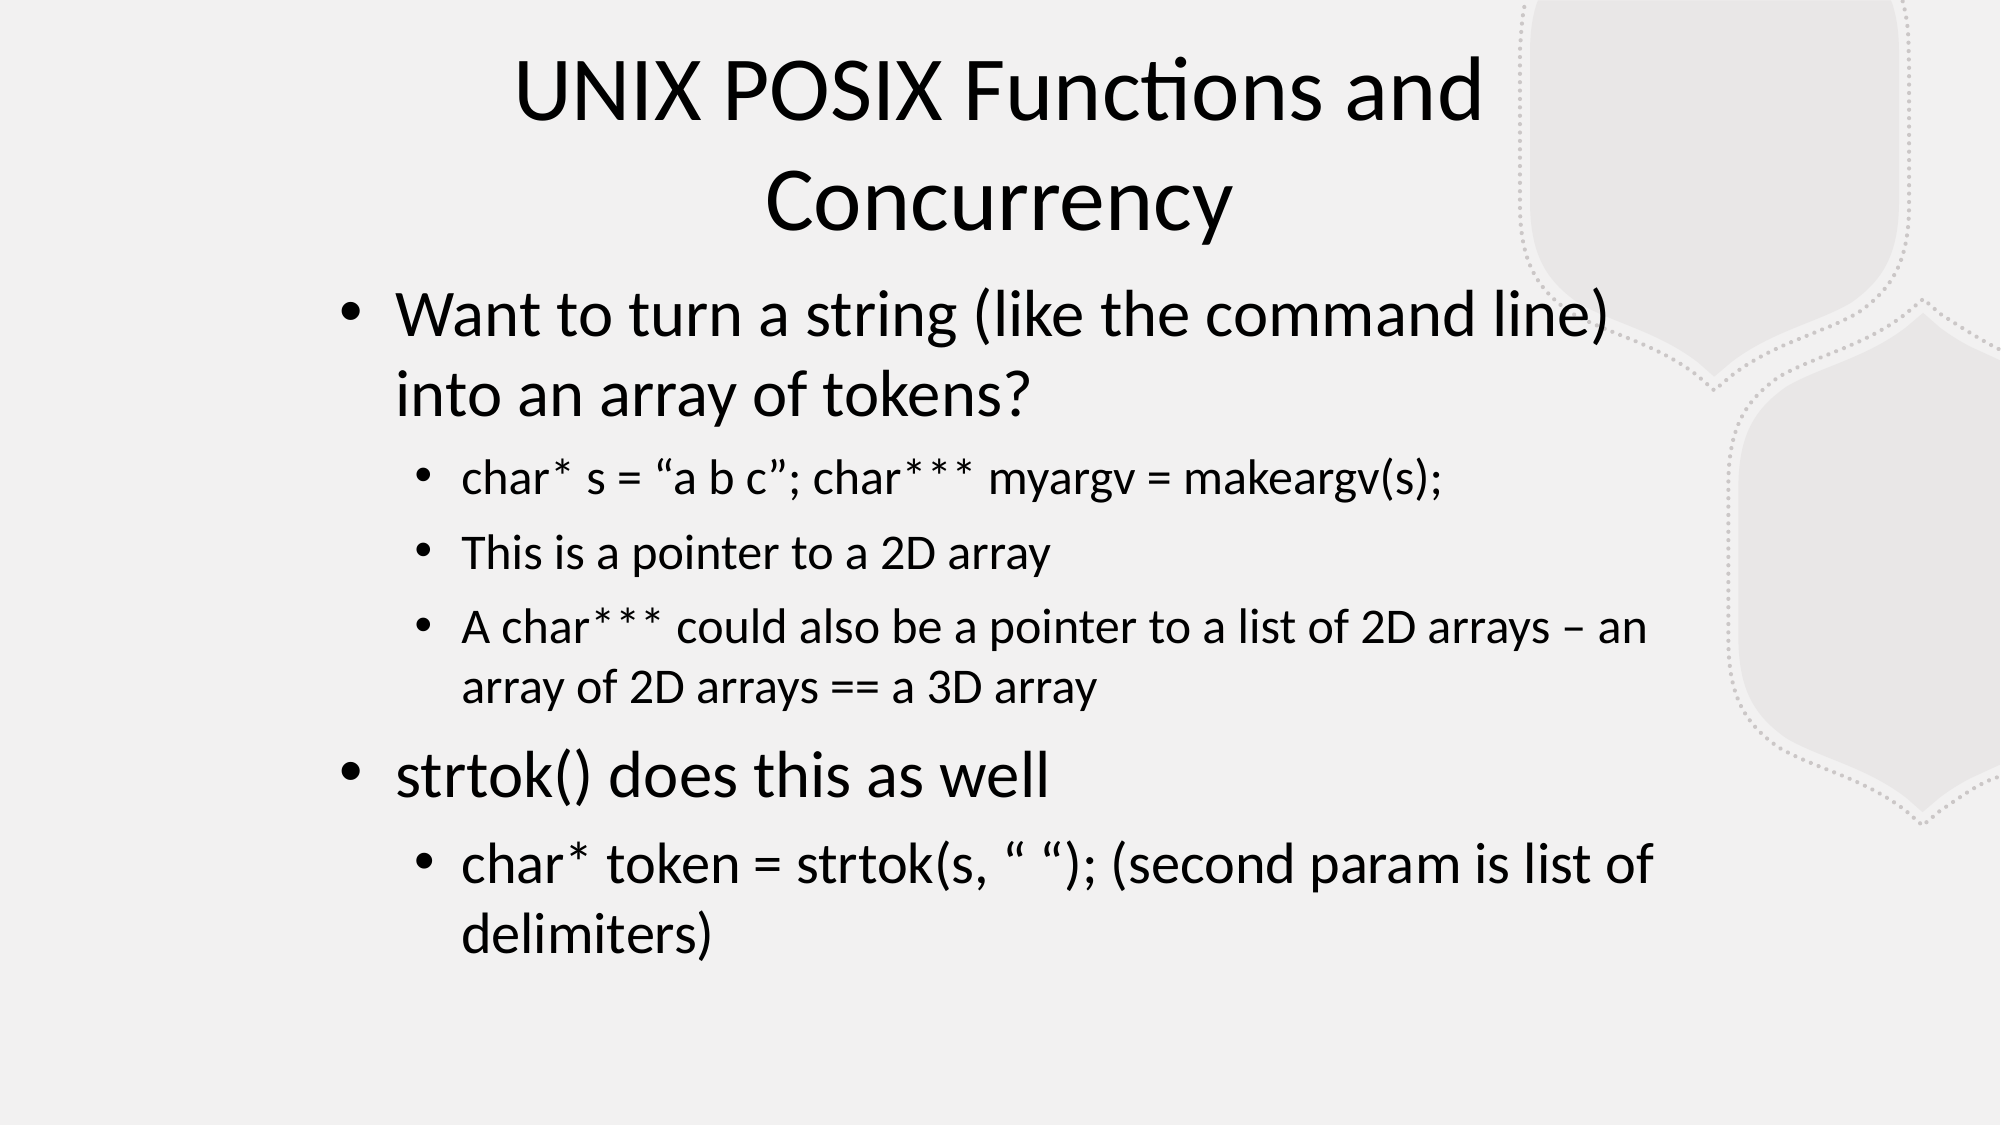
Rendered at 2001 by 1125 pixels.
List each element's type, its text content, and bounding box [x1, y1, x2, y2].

text_box Want to turn a string (like the command line) into an array of tokens? char* s = “a b c”; char*** myargv = makeargv(s); This is a pointer to a 2D array A char*** could also be a pointer to a list of 2D arrays – an array of 2D arrays == a 3D array strtok() does this as well char* token = strtok(s, “ “); (second param is list of delimiters) [324, 262, 1675, 1113]
text_box UNIX POSIX Functions and Concurrency [324, 21, 1675, 257]
